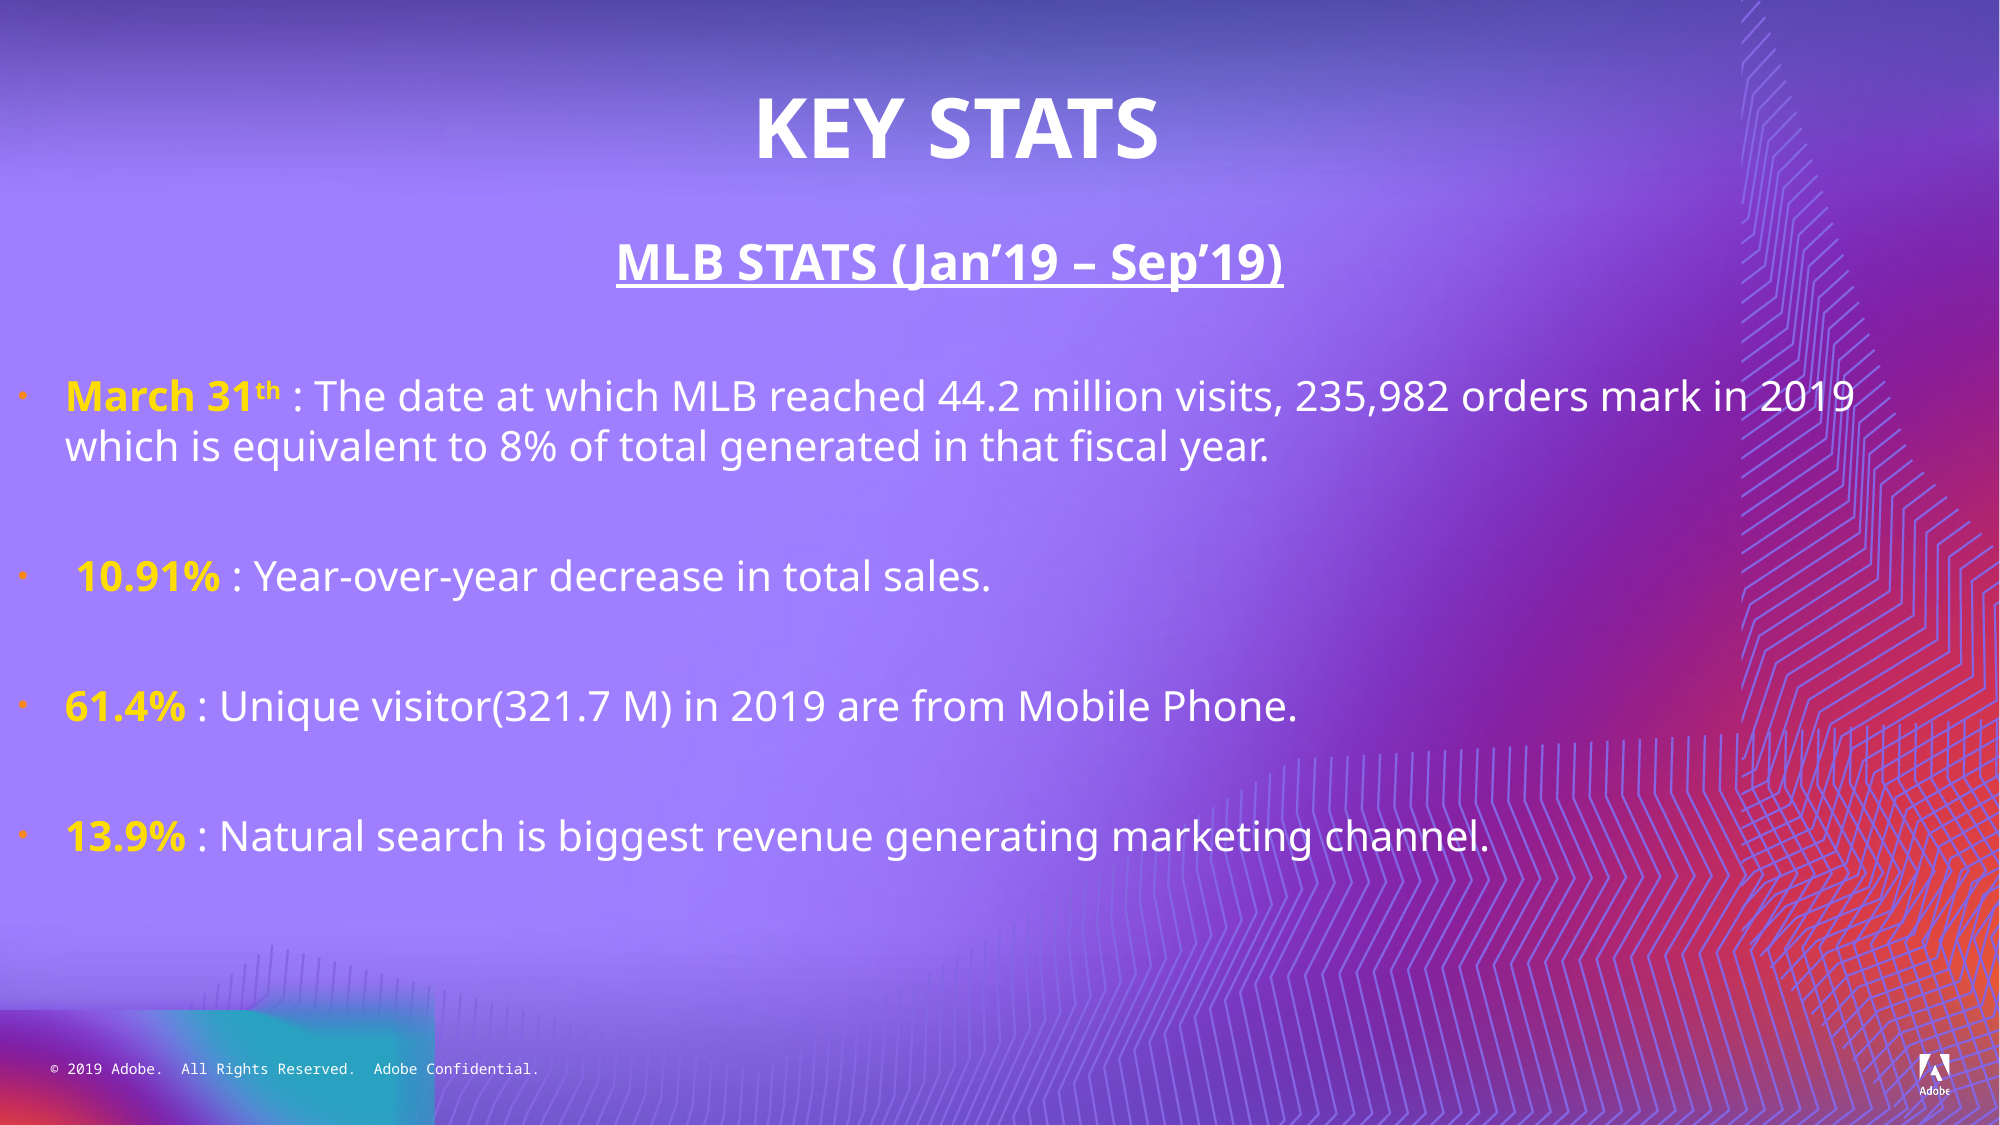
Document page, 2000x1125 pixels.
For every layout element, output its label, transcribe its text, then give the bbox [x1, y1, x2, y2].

list MLB STATS (Jan’19 – Sep’19) March 31th : The date at which MLB reached 44.2 million visits, 235,982 orders mark in 2019 which is equivalent to 8% of total generated in that fiscal year. 10.91% : Year-over-year decrease in total sales. 61.4% : Unique visitor(321.7 M) in 2019 are from Mobile Phone. 13.9% : Natural search is biggest revenue generating marketing channel. [0, 221, 1900, 1072]
picture [0, 0, 2000, 1125]
title KEY STATS [17, 91, 1918, 159]
